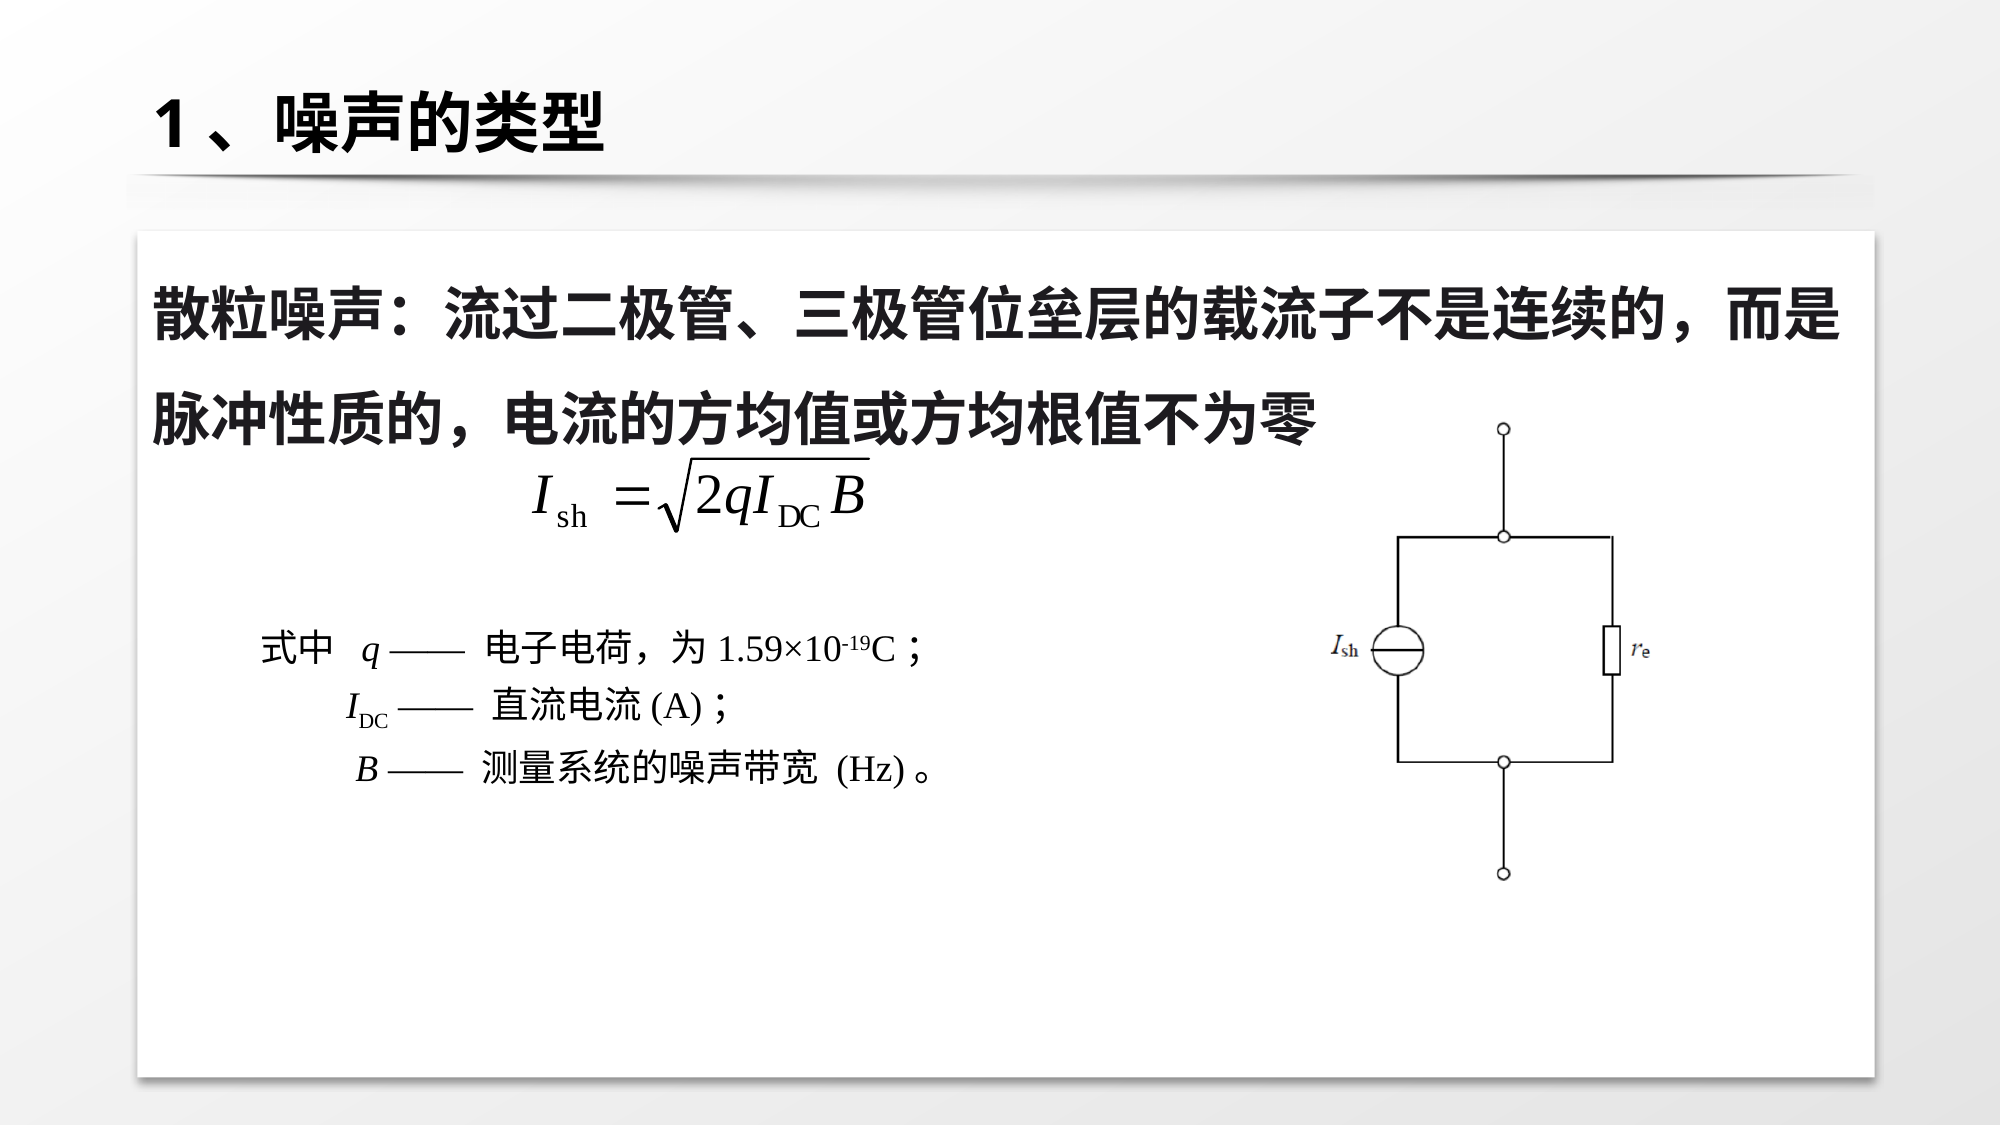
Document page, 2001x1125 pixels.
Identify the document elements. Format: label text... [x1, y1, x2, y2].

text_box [522, 446, 883, 547]
picture [127, 175, 1874, 211]
title 1、噪声的类型 [137, 77, 1863, 175]
text_box 式中 q —— 电子电荷，为1.59×10-19C； IDC —— 直流电流(A)； B —— 测量系统的噪声带宽 (Hz)。 [245, 604, 1323, 852]
list 散粒噪声：流过二极管、三极管位垒层的载流子不是连续的，而是脉冲性质的，电流的方均值或方均根值不为零 [137, 234, 1863, 1052]
picture [1323, 406, 1664, 898]
